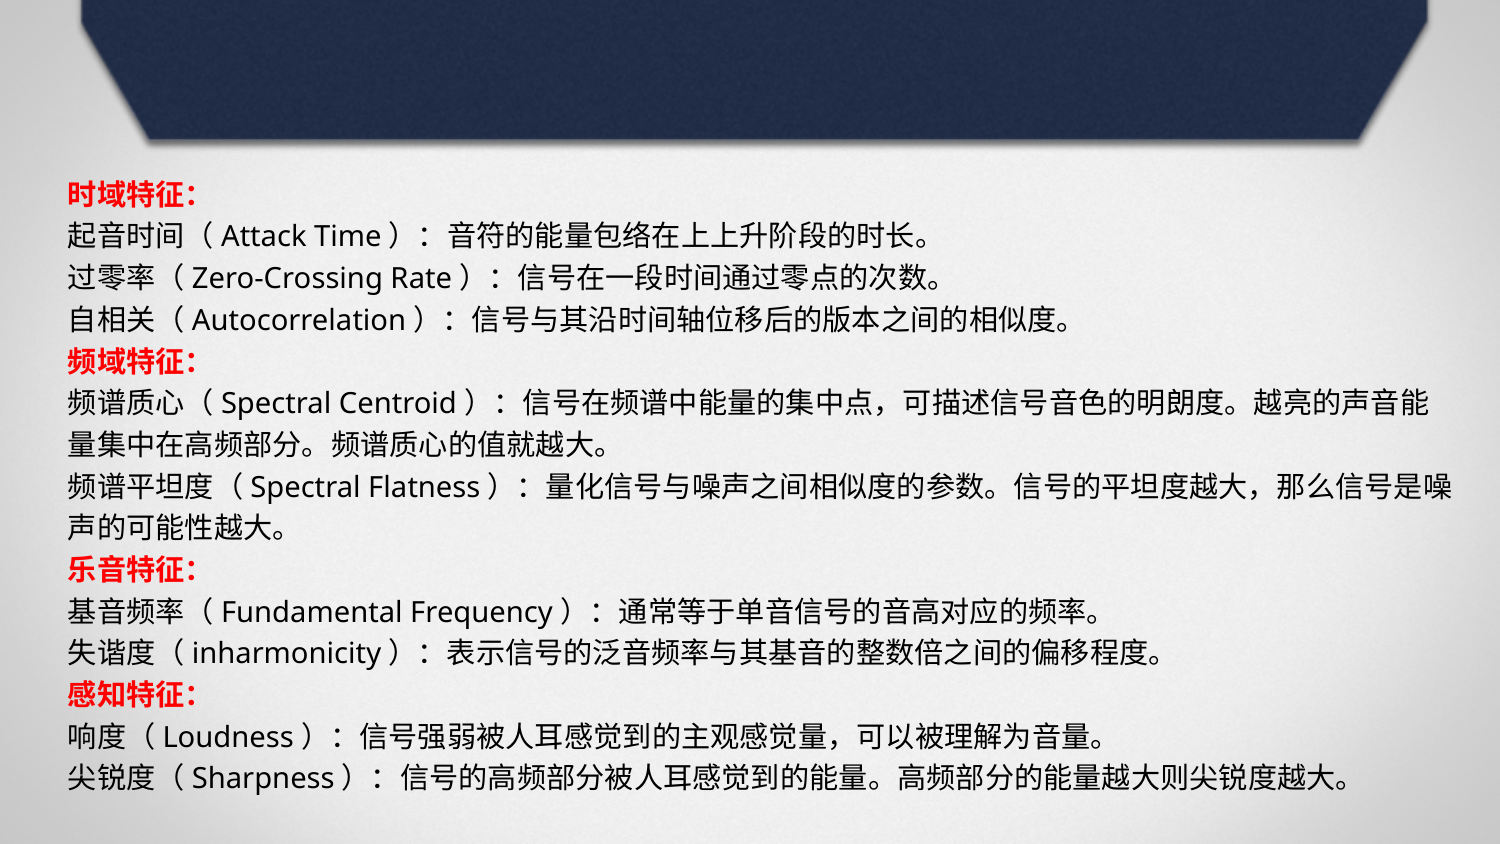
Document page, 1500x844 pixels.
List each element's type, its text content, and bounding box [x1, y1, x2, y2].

picture [0, 0, 1500, 844]
text_box 时域特征： 起音时间（Attack Time）：音符的能量包络在上上升阶段的时长。 过零率（Zero-Crossing Rate）：信号在一段时间通过零点的次数。 自相关（Autocorrelation）：信号与其沿时间轴位移后的版本之间的相似度。 频域特征： 频谱质心（Spectral Centroid）：信号在频谱中能量的集中点，可描述信号音色的明朗度。越亮的声音能量集中在高频部分。频谱质心的值就越大。 频谱平坦度（Spectral Flatness）：量化信号与噪声之间相似度的参数。信号的平坦度越大，那么信号是噪声的可能性越大。 乐音特征： 基音频率（Fundamental Frequency）：通常等于单音信号的音高对应的频率。 失谐度（inharmonicity）：表示信号的泛音频率与其基音的整数倍之间的偏移程度。 感知特征： 响度（Loudness）：信号强弱被人耳感觉到的主观感觉量，可以被理解为音量。 尖锐度（Sharpness）：信号的高频部分被人耳感觉到的能量。高频部分的能量越大则尖锐度越大。 [53, 161, 1471, 803]
